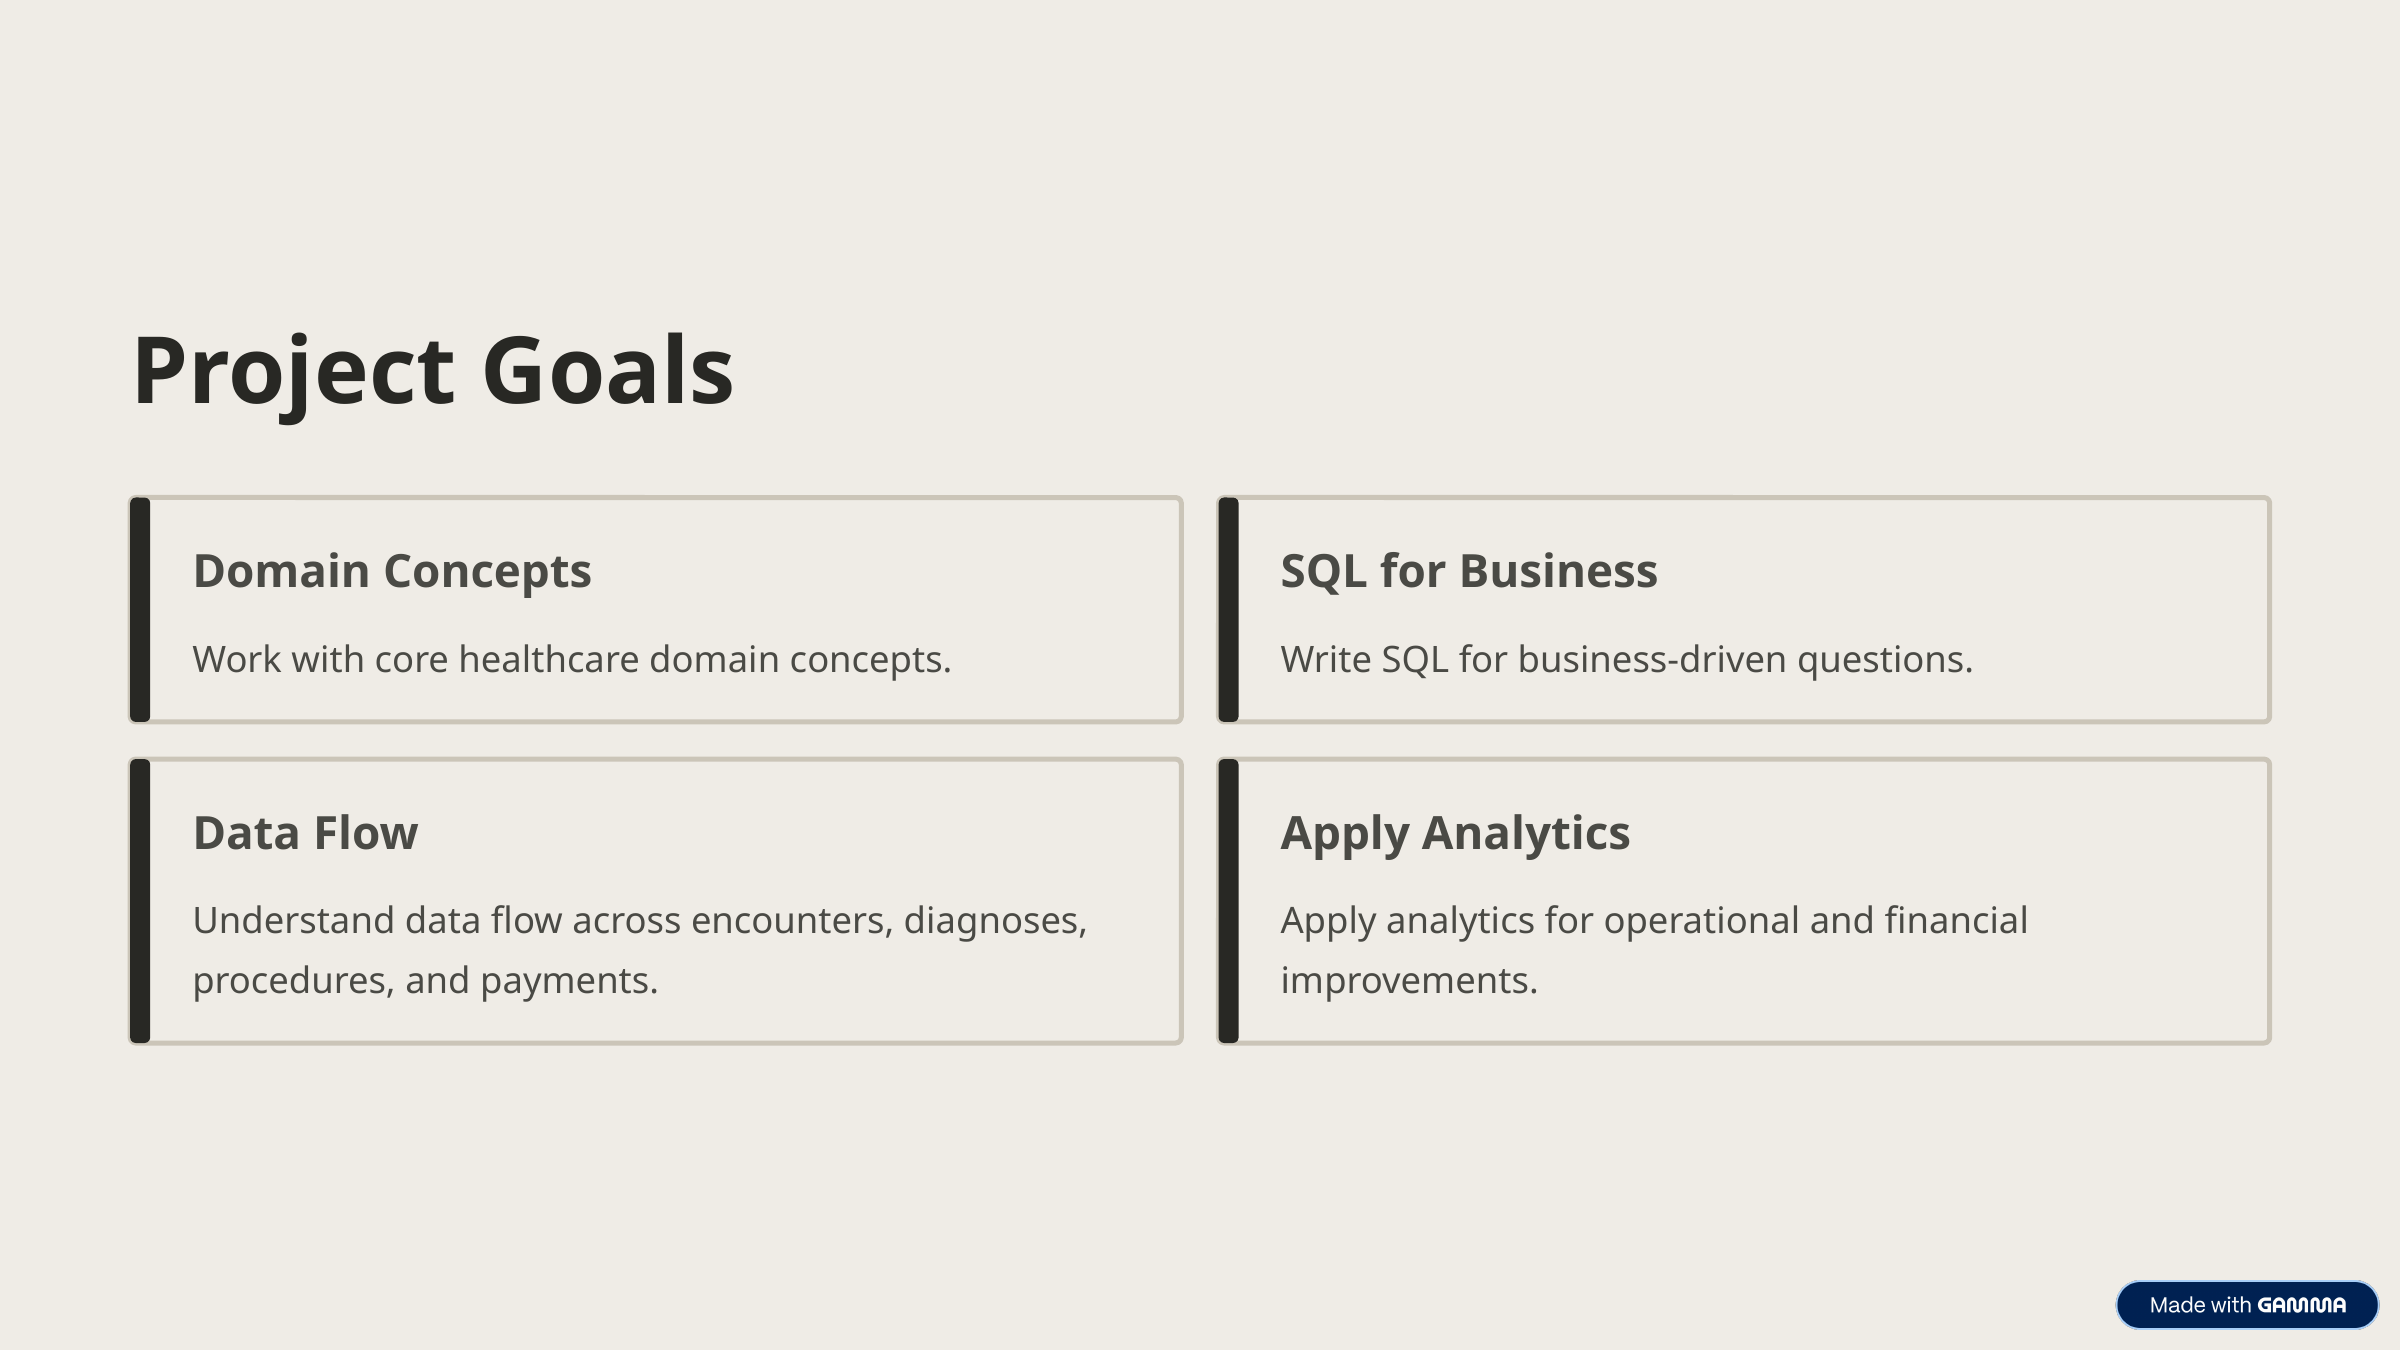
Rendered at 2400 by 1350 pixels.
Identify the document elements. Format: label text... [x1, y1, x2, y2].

text_box Apply Analytics [1280, 801, 1746, 860]
text_box Domain Concepts [192, 539, 658, 598]
text_box Understand data flow across encounters, diagnoses, procedures, and payments. [192, 881, 1140, 1001]
text_box [1234, 759, 2270, 1044]
text_box [1218, 759, 1239, 1044]
text_box [147, 497, 1182, 722]
text_box [1235, 497, 2270, 722]
text_box Project Goals [130, 306, 1061, 424]
text_box [130, 759, 151, 1044]
text_box Data Flow [192, 801, 658, 860]
text_box Work with core healthcare domain concepts. [192, 620, 1140, 680]
text_box Apply analytics for operational and financial improvements. [1280, 881, 2228, 1001]
text_box [1218, 497, 1239, 722]
picture [2106, 1271, 2389, 1339]
text_box SQL for Business [1280, 539, 1746, 598]
text_box [145, 759, 1182, 1044]
text_box [130, 497, 151, 722]
text_box Write SQL for business-driven questions. [1280, 620, 2228, 680]
